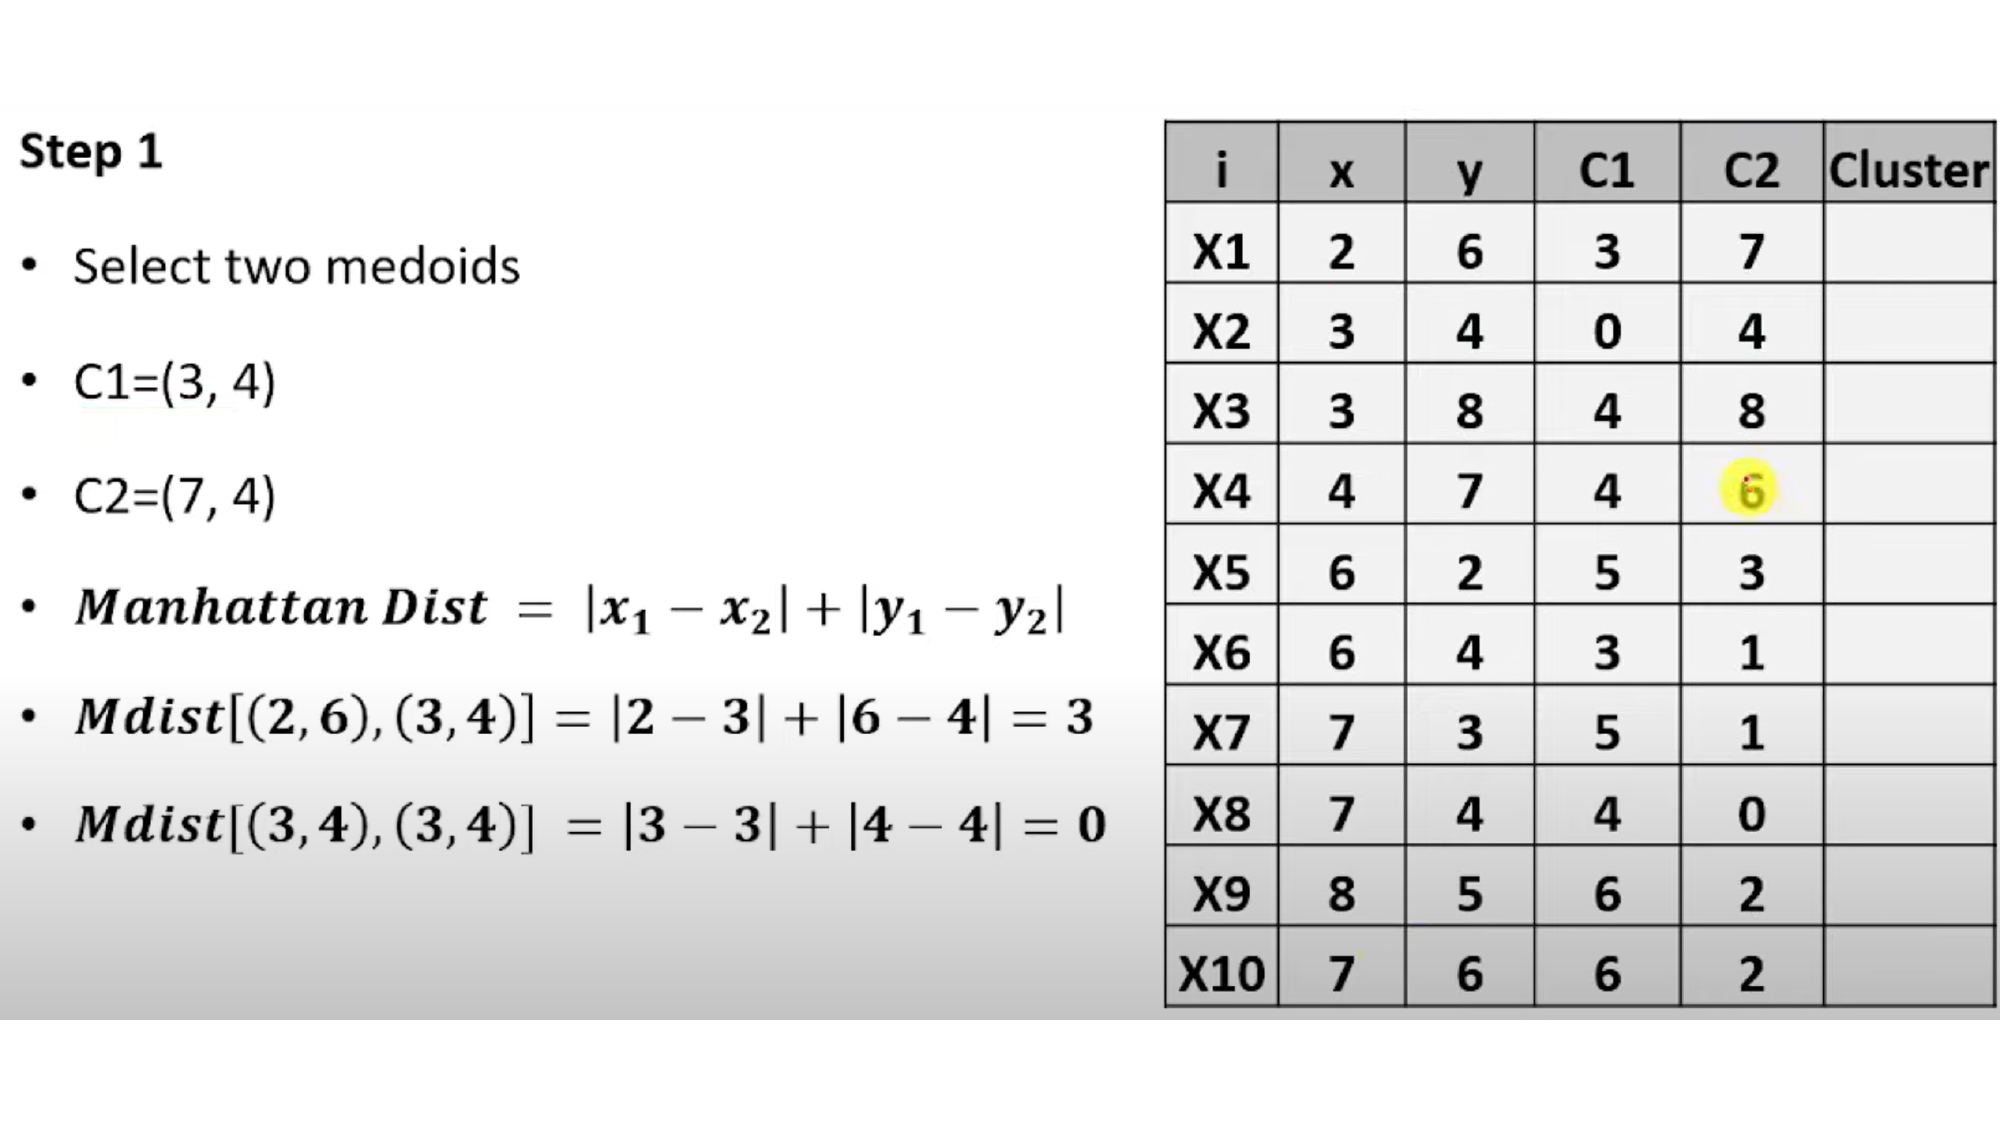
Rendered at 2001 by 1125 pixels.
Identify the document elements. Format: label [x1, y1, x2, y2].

picture [0, 105, 2000, 1020]
